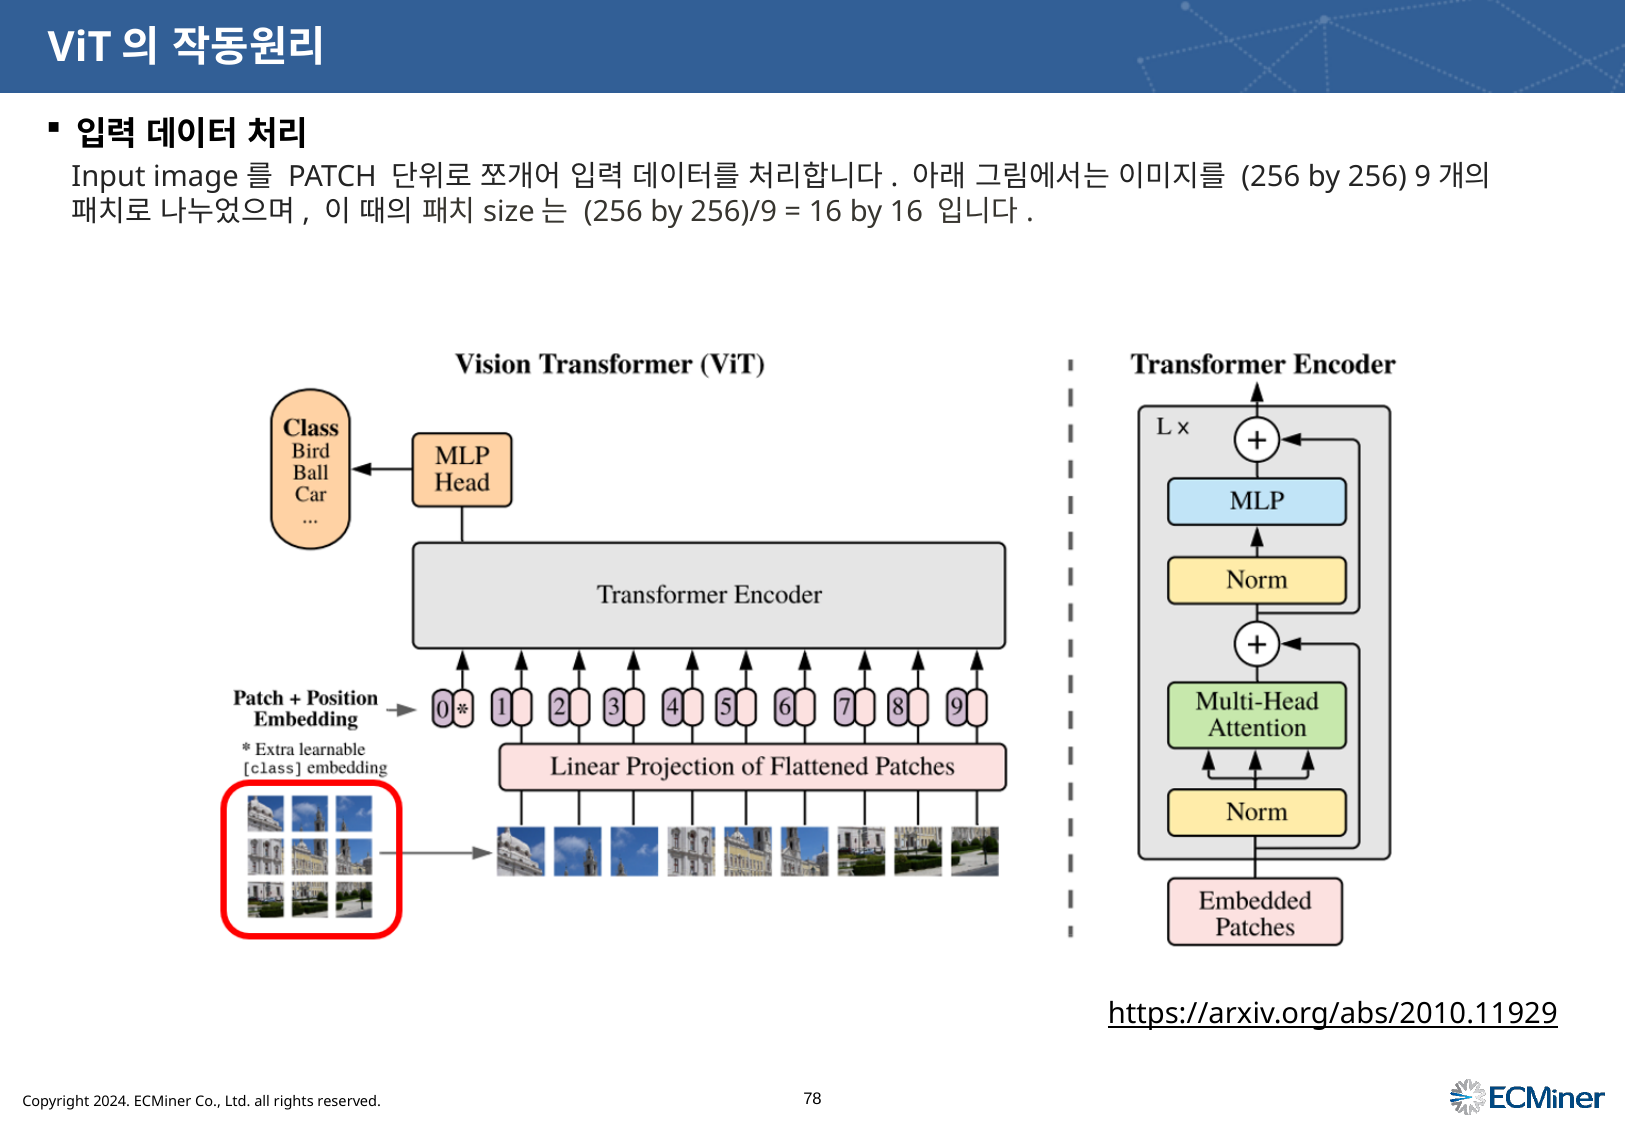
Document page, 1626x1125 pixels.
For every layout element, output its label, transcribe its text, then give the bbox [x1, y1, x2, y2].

picture [1450, 1079, 1605, 1115]
list Input image를 PATCH 단위로 쪼개어 입력 데이터를 처리합니다. 아래 그림에서는 이미지를 (256 by 256) 9개의 패치로 나누었으며, 이 때의 패치size는 (256 by 256)/9 = 16 by 16 입니다. [59, 151, 1581, 268]
title ViT의 작동원리 [32, 12, 1435, 79]
picture [197, 302, 1428, 964]
list 입력 데이터 처리 [34, 93, 1581, 160]
picture [0, 0, 1625, 93]
text_box https://arxiv.org/abs/2010.11929 [1003, 986, 1581, 1042]
